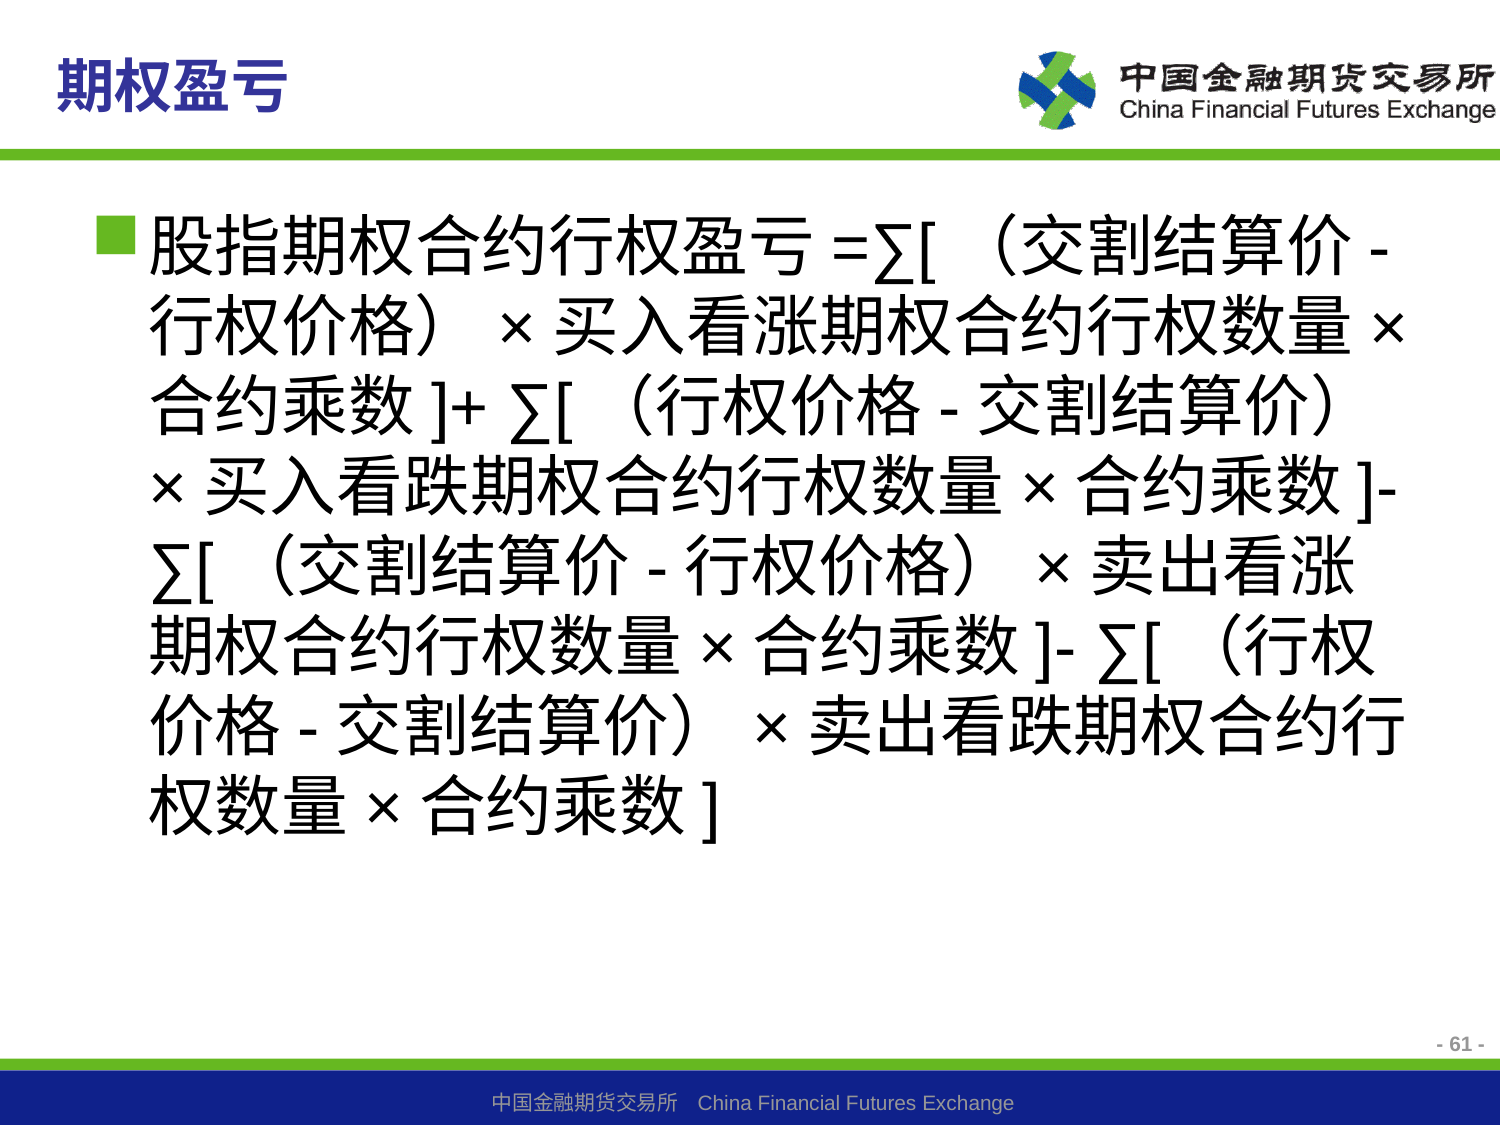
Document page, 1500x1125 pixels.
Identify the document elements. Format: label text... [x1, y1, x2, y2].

list 股指期权合约行权盈亏=∑[（交割结算价-行权价格）×买入看涨期权合约行权数量×合约乘数]+ ∑[（行权价格-交割结算价）×买入看跌期权合约行权数量×合约乘数]- ∑[（交割结算价-行权价格）×卖出看涨期权合约行权数量×合约乘数]- ∑[（行权价格-交割结算价）×卖出看跌期权合约行权数量×合约乘数] [76, 196, 1427, 1024]
title 期权盈亏 [41, 31, 1117, 138]
picture [1117, 42, 1500, 138]
slide_number - 61 - [1204, 1022, 1500, 1078]
